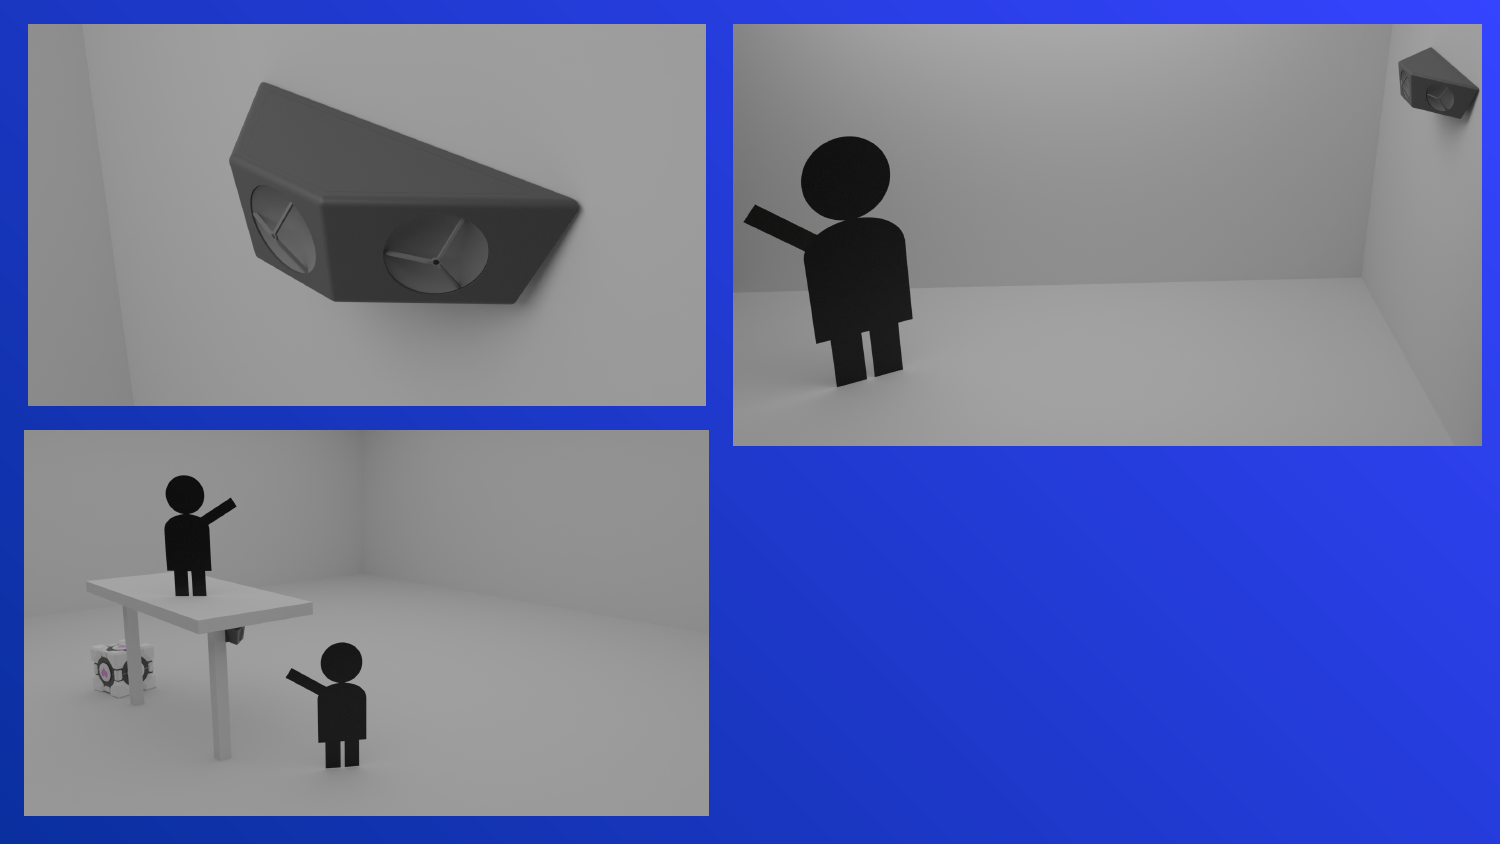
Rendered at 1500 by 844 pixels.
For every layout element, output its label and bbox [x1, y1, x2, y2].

picture [24, 430, 709, 816]
picture [27, 24, 706, 407]
picture [733, 24, 1482, 446]
